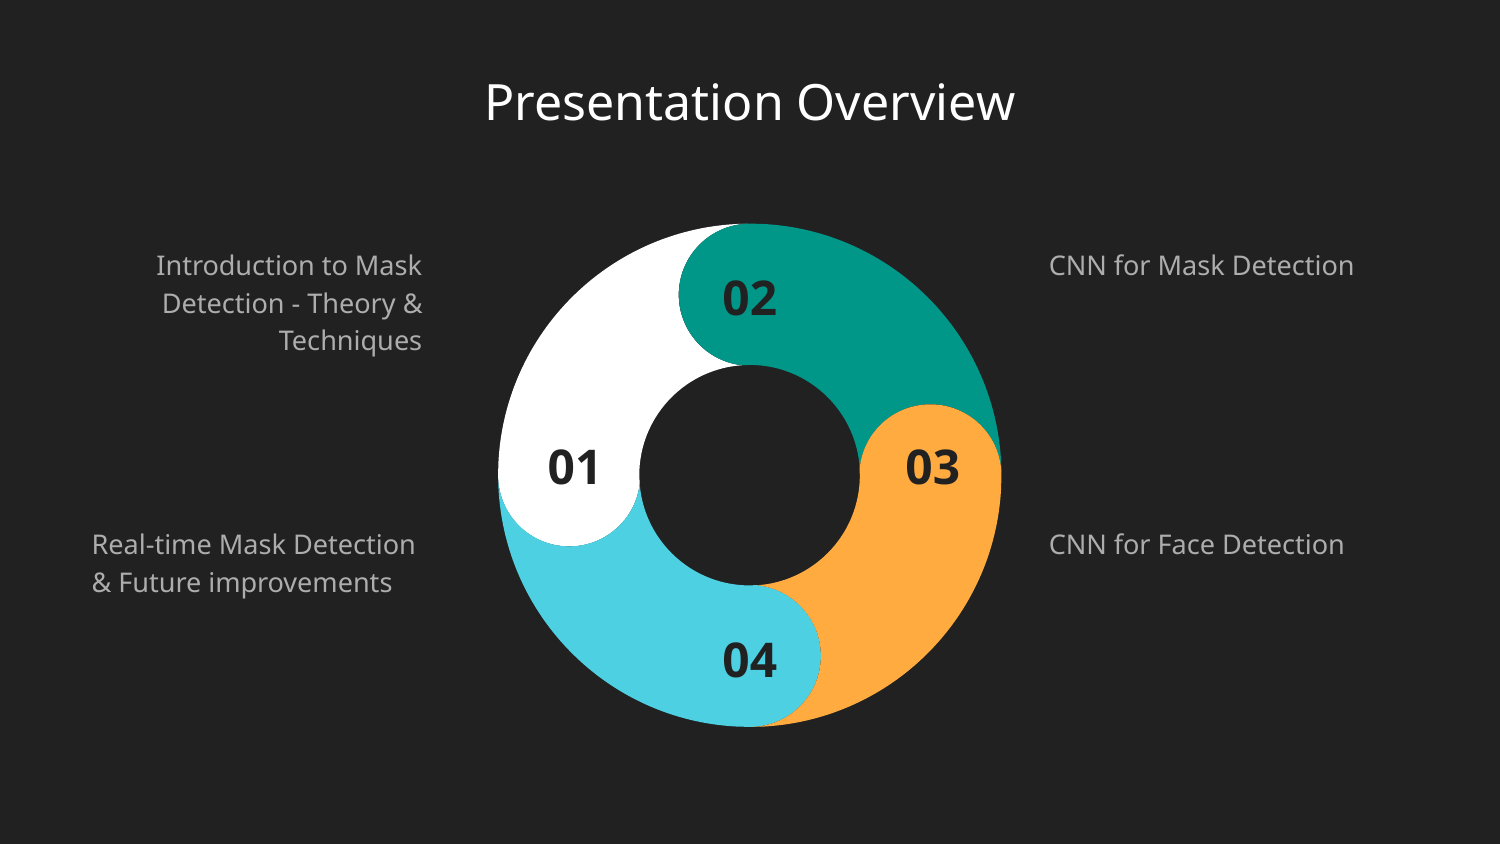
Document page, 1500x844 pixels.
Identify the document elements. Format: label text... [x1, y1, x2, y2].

subtitle CNN for Face Detection [1033, 507, 1408, 707]
subtitle CNN for Mask Detection [1033, 228, 1408, 428]
title Presentation Overview [204, 65, 1296, 136]
subtitle Introduction to Mask Detection - Theory & Techniques [76, 228, 438, 429]
subtitle Real-time Mask Detection & Future improvements [76, 507, 438, 708]
